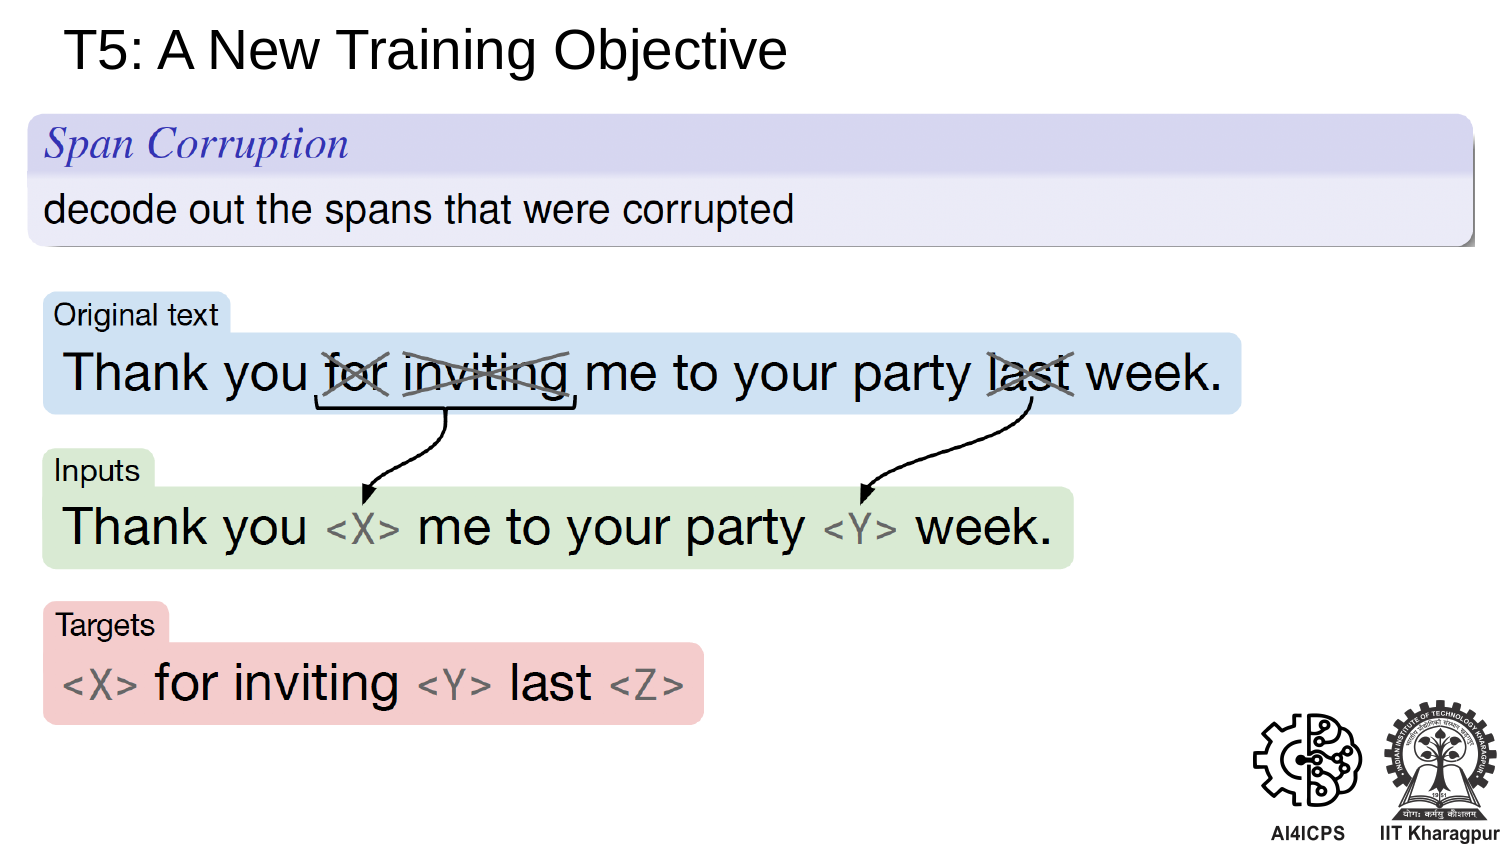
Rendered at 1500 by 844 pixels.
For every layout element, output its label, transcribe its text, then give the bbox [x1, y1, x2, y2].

picture [1253, 700, 1500, 844]
picture [24, 270, 1249, 737]
picture [24, 111, 1476, 247]
title T5: A New Training Objective [51, 7, 1455, 87]
